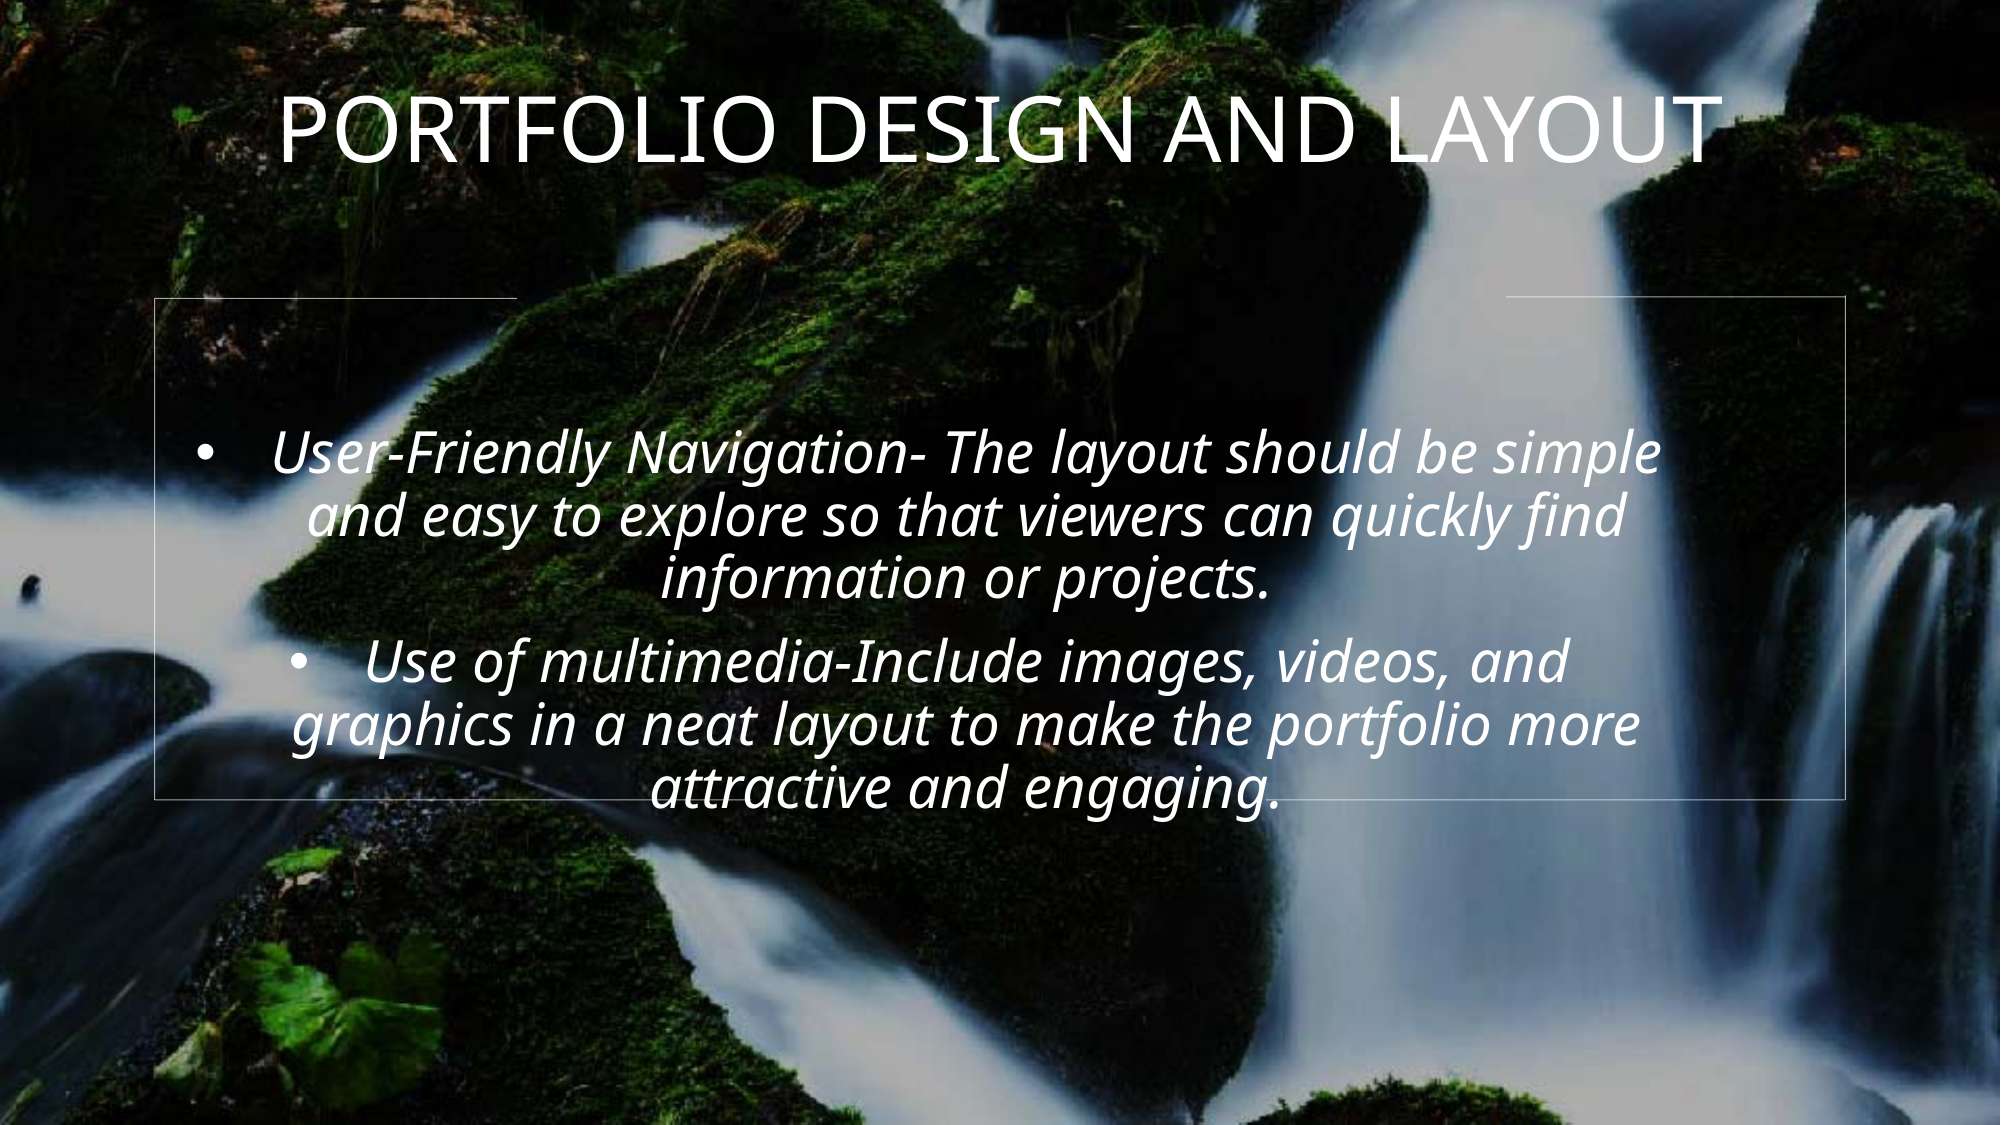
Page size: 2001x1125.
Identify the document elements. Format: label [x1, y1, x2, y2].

text_box [154, 295, 1846, 800]
picture [0, 0, 2000, 1125]
